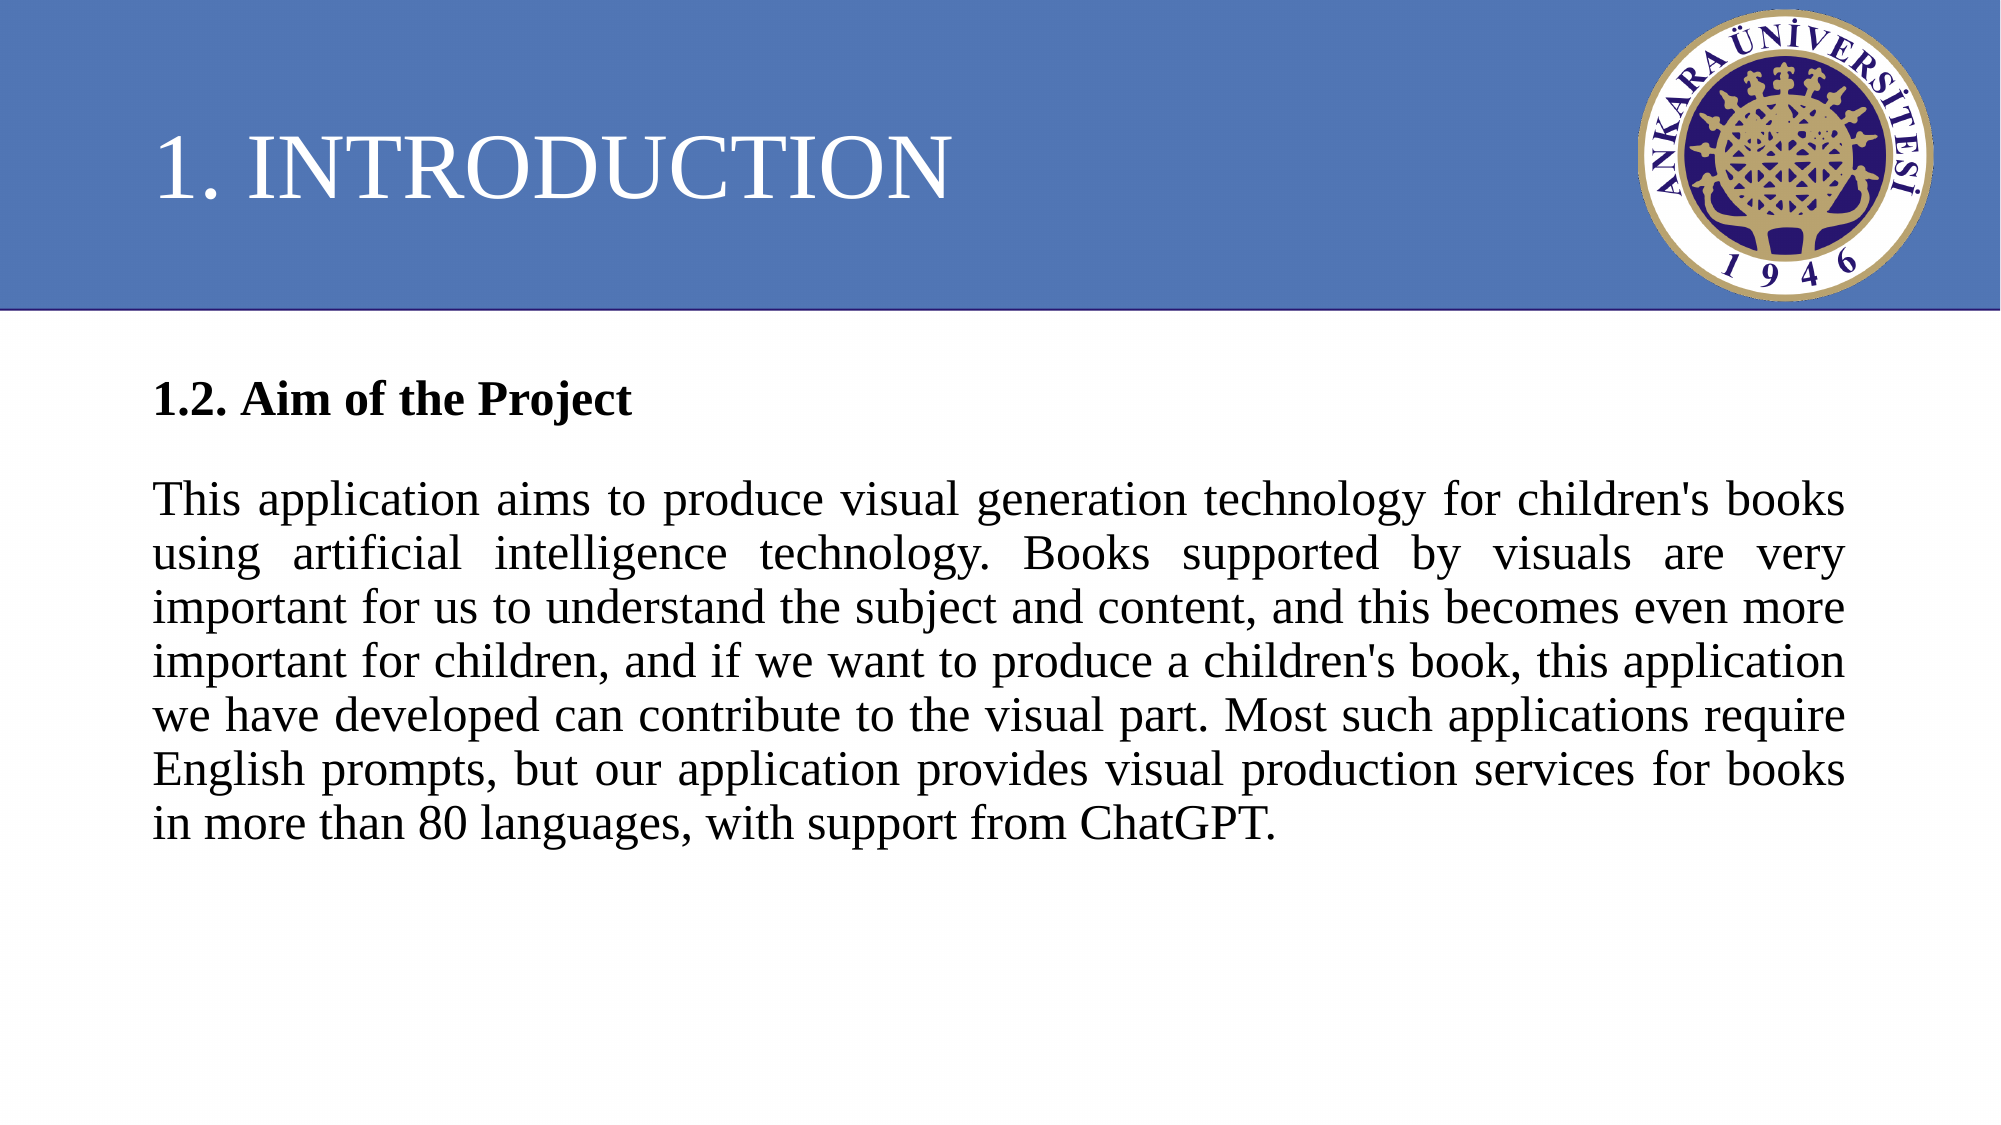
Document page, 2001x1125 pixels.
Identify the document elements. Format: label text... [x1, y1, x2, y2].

title 1. INTRODUCTION [137, 59, 1598, 278]
picture [0, 0, 2001, 1125]
list 1.2. Aim of the Project This application aims to produce visual generation technology for children's books using artificial intelligence technology. Books supported by visuals are very important for us to understand the subject and content, and this becomes even more important for children, and if we want to produce a children's book, this application we have developed can contribute to the visual part. Most such applications require English prompts, but our application provides visual production services for books in more than 80 languages, with support from ChatGPT. [137, 365, 1863, 1079]
